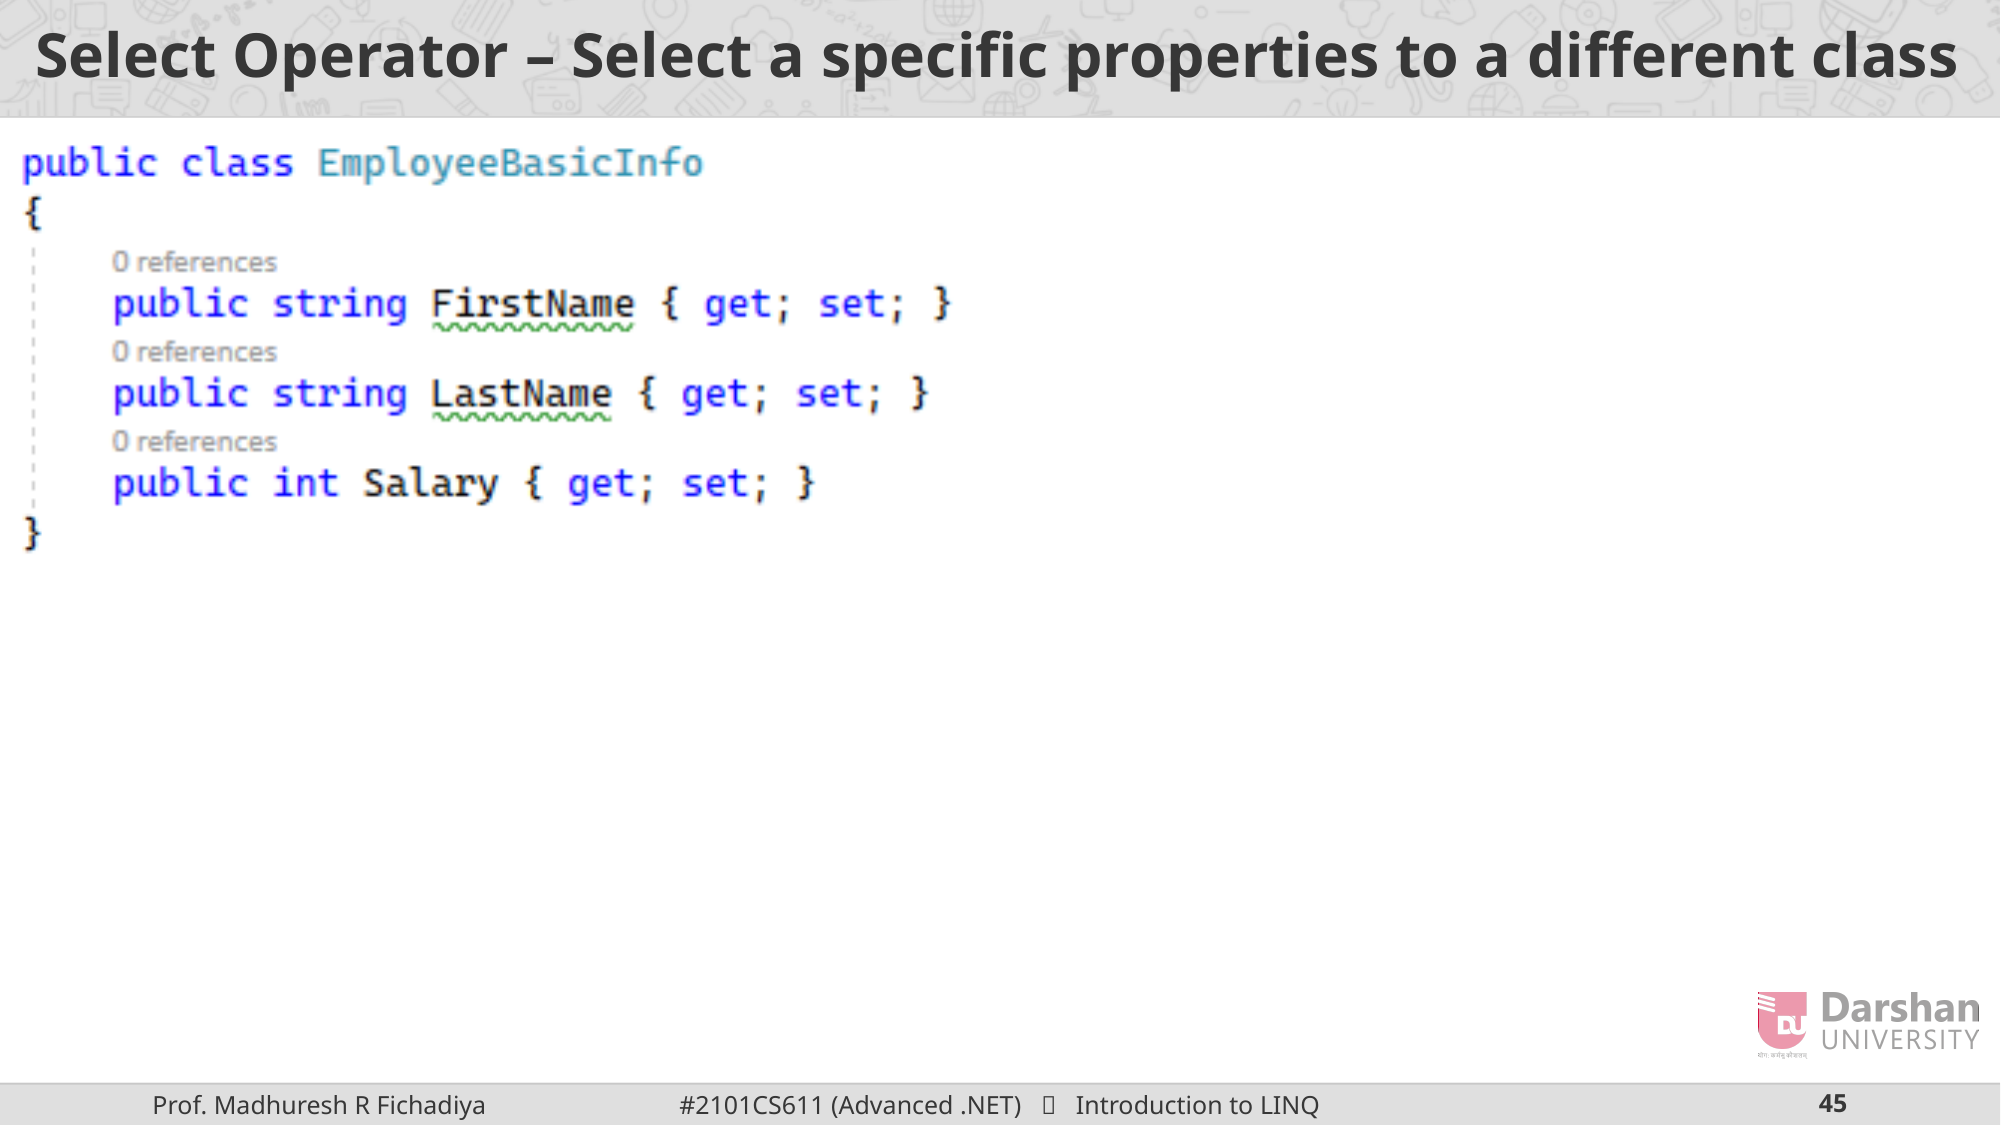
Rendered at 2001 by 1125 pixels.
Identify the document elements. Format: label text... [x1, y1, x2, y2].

picture [21, 141, 989, 569]
table_cell CE [1758, 992, 1979, 1059]
title Select Operator – Select a specific properties to a different class [0, 0, 2000, 117]
